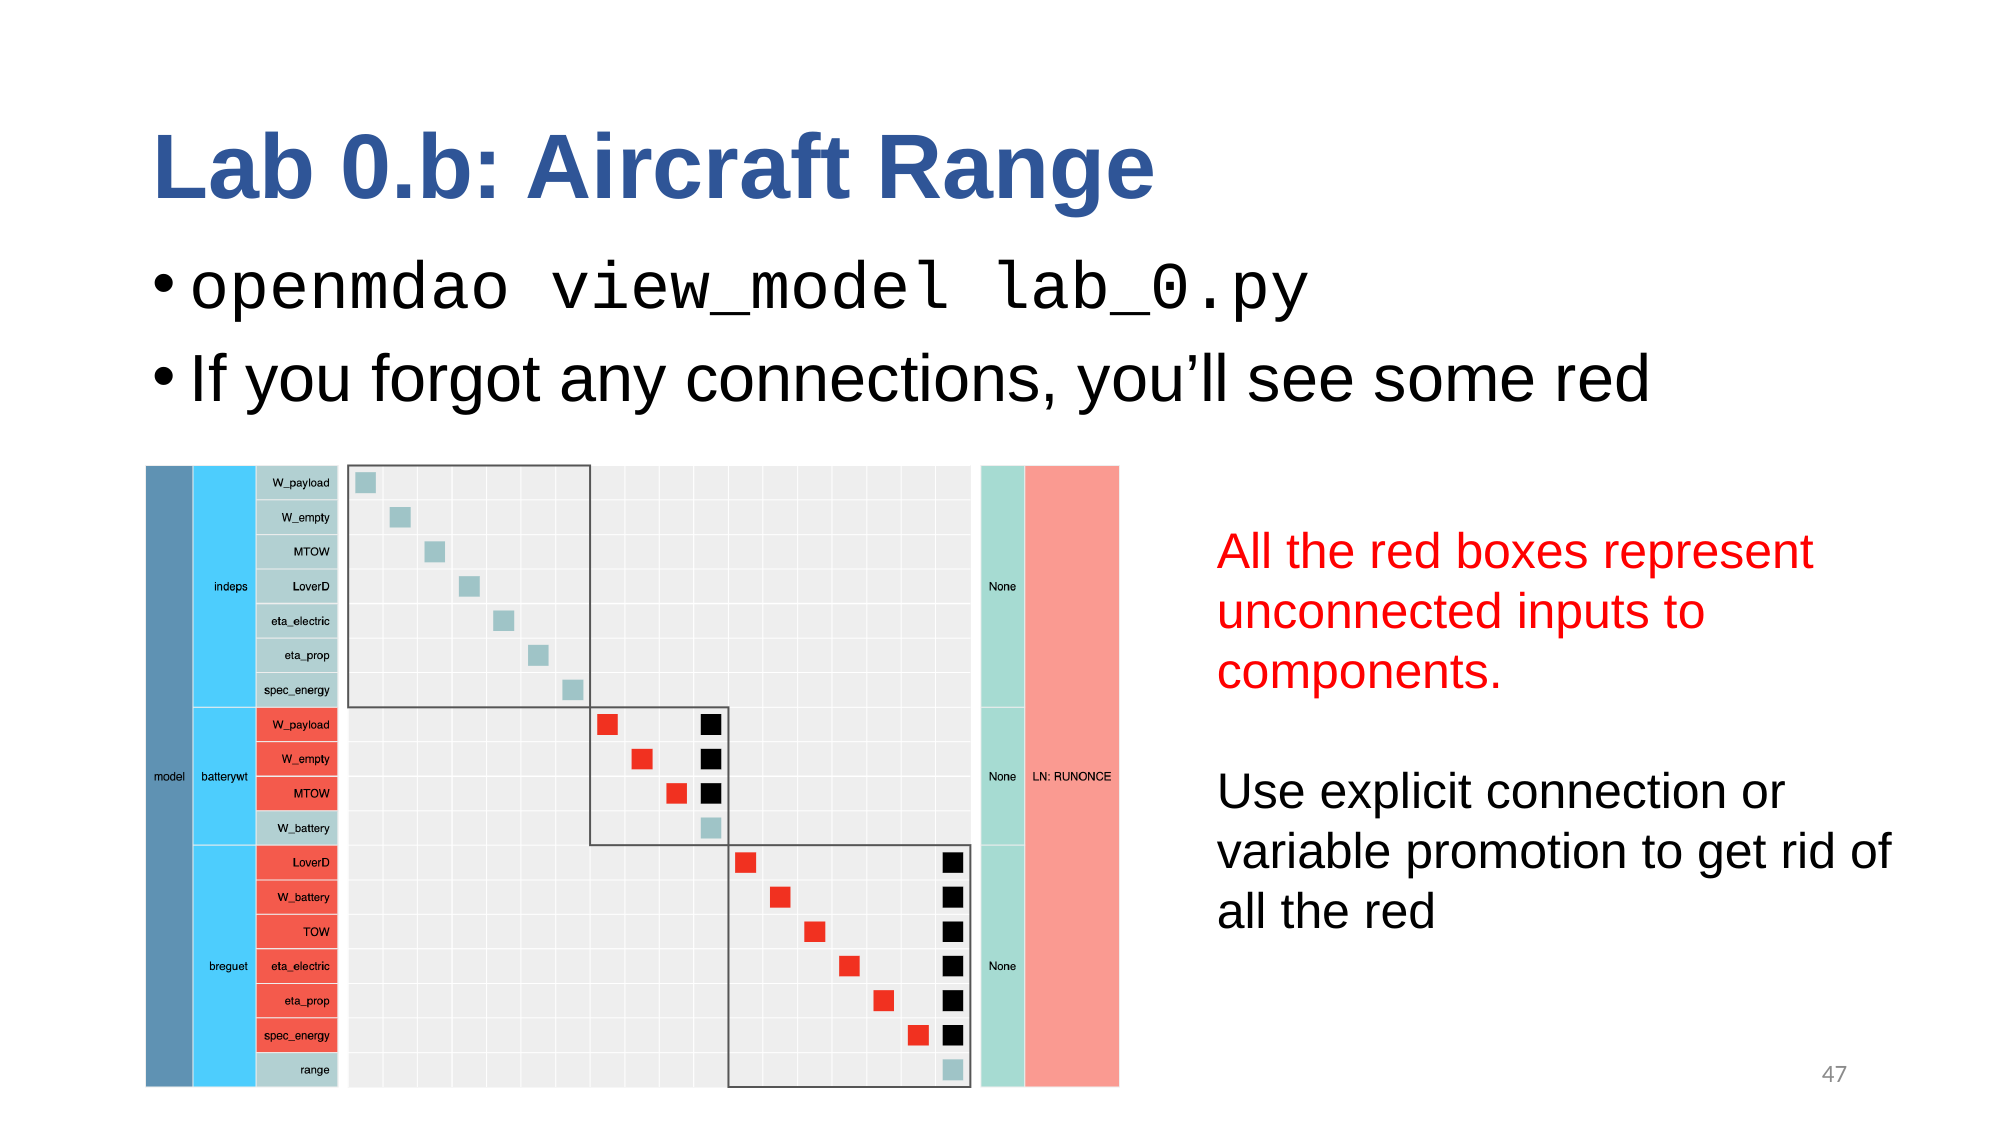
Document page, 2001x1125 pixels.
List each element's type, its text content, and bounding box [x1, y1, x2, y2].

text_box All the red boxes represent unconnected inputs to components. Use explicit connection or variable promotion to get rid of all the red [1202, 511, 1919, 946]
slide_number 47 [1412, 1042, 1863, 1103]
title Lab 0.b: Aircraft Range [137, 59, 1863, 242]
list openmdao view_model lab_0.py If you forgot any connections, you’ll see some red [137, 242, 1975, 1078]
picture [137, 460, 1137, 1093]
